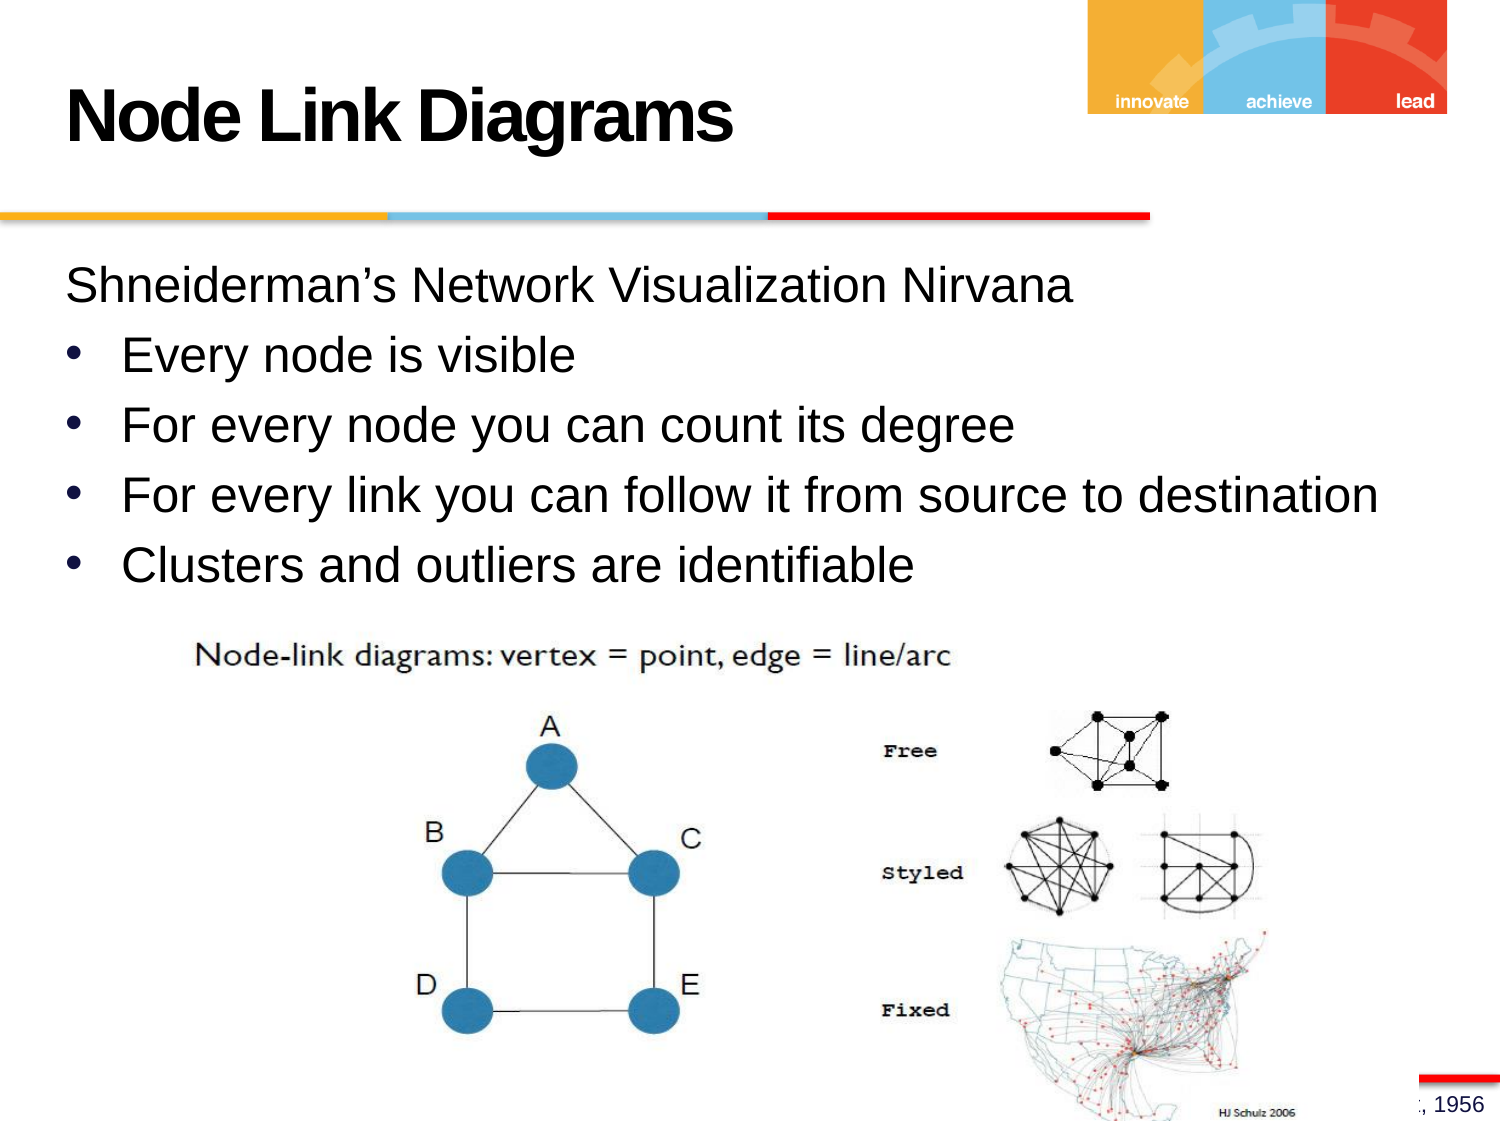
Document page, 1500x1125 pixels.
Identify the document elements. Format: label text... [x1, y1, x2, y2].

list Shneiderman’s Network Visualization Nirvana Every node is visible For every node you can count its degree For every link you can follow it from source to destination Clusters and outliers are identifiable [50, 245, 1400, 988]
list Node Link Diagrams [50, 24, 1088, 213]
picture [1087, 0, 1448, 114]
picture [162, 597, 1419, 1122]
